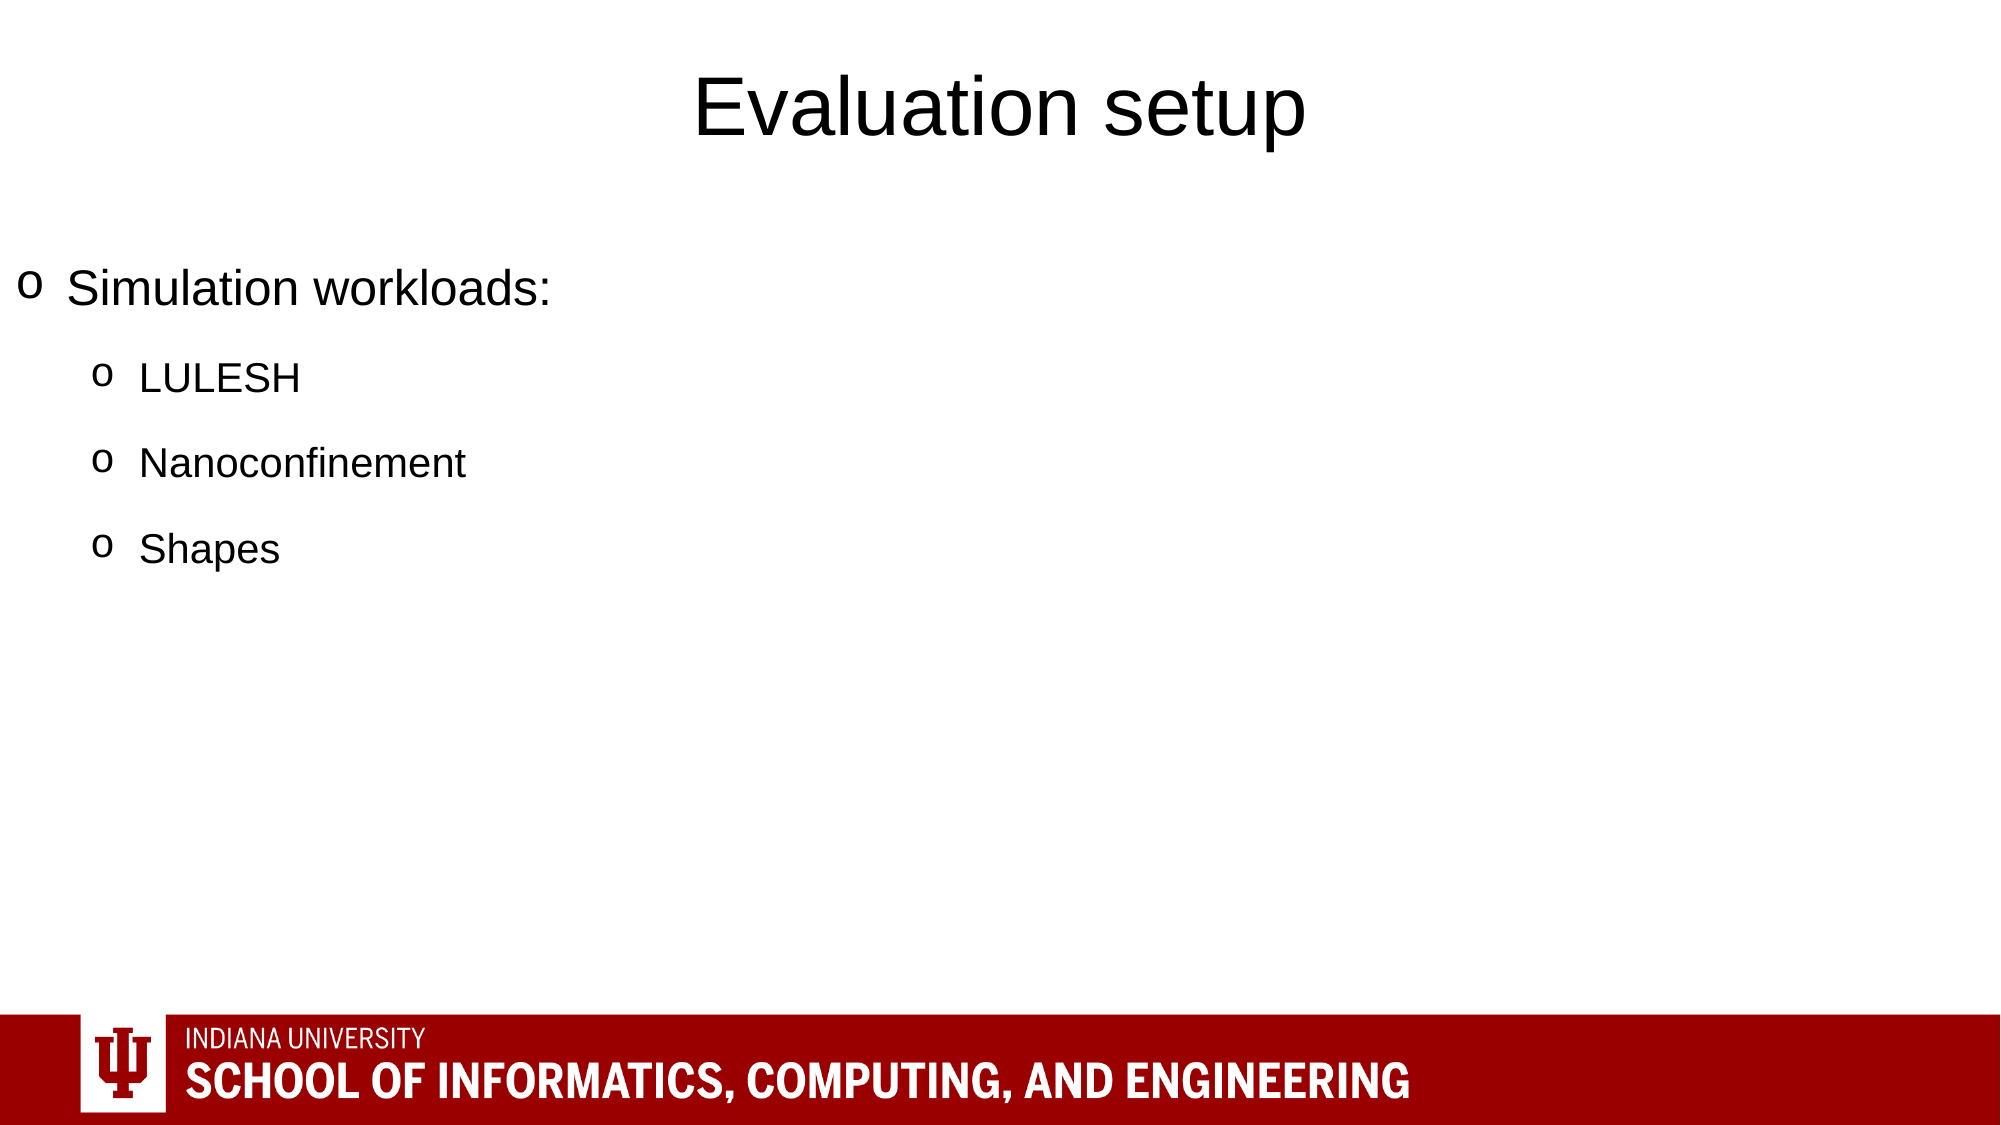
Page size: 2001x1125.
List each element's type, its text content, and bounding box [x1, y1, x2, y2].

list Simulation workloads: LULESH Nanoconfinement Shapes [0, 217, 2000, 1039]
title Evaluation setup [0, 0, 2000, 217]
picture [0, 0, 2001, 1125]
